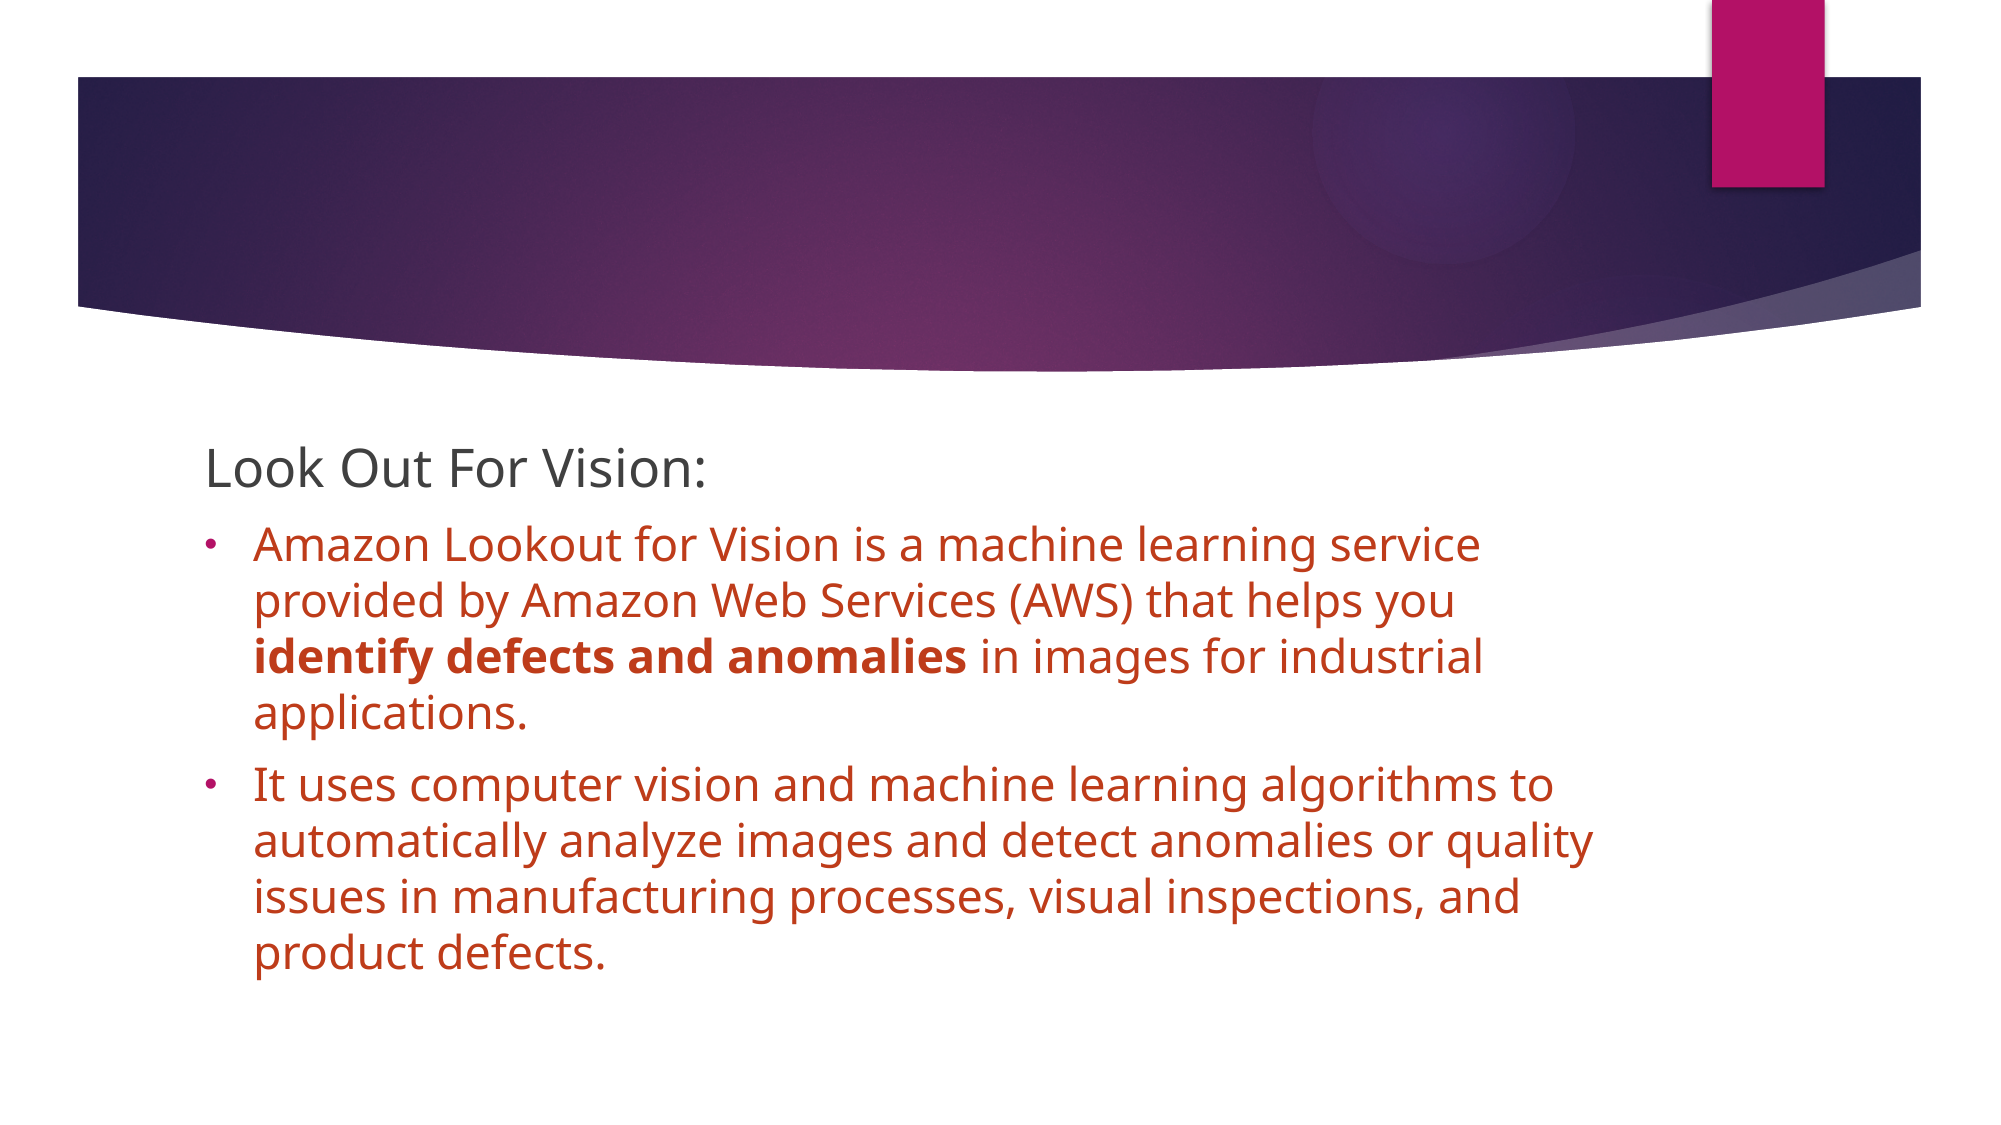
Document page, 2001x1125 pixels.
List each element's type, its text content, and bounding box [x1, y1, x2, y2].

list Look Out For Vision: Amazon Lookout for Vision is a machine learning service provided by Amazon Web Services (AWS) that helps you identify defects and anomalies in images for industrial applications. It uses computer vision and machine learning algorithms to automatically analyze images and detect anomalies or quality issues in manufacturing processes, visual inspections, and product defects. [189, 427, 1638, 988]
